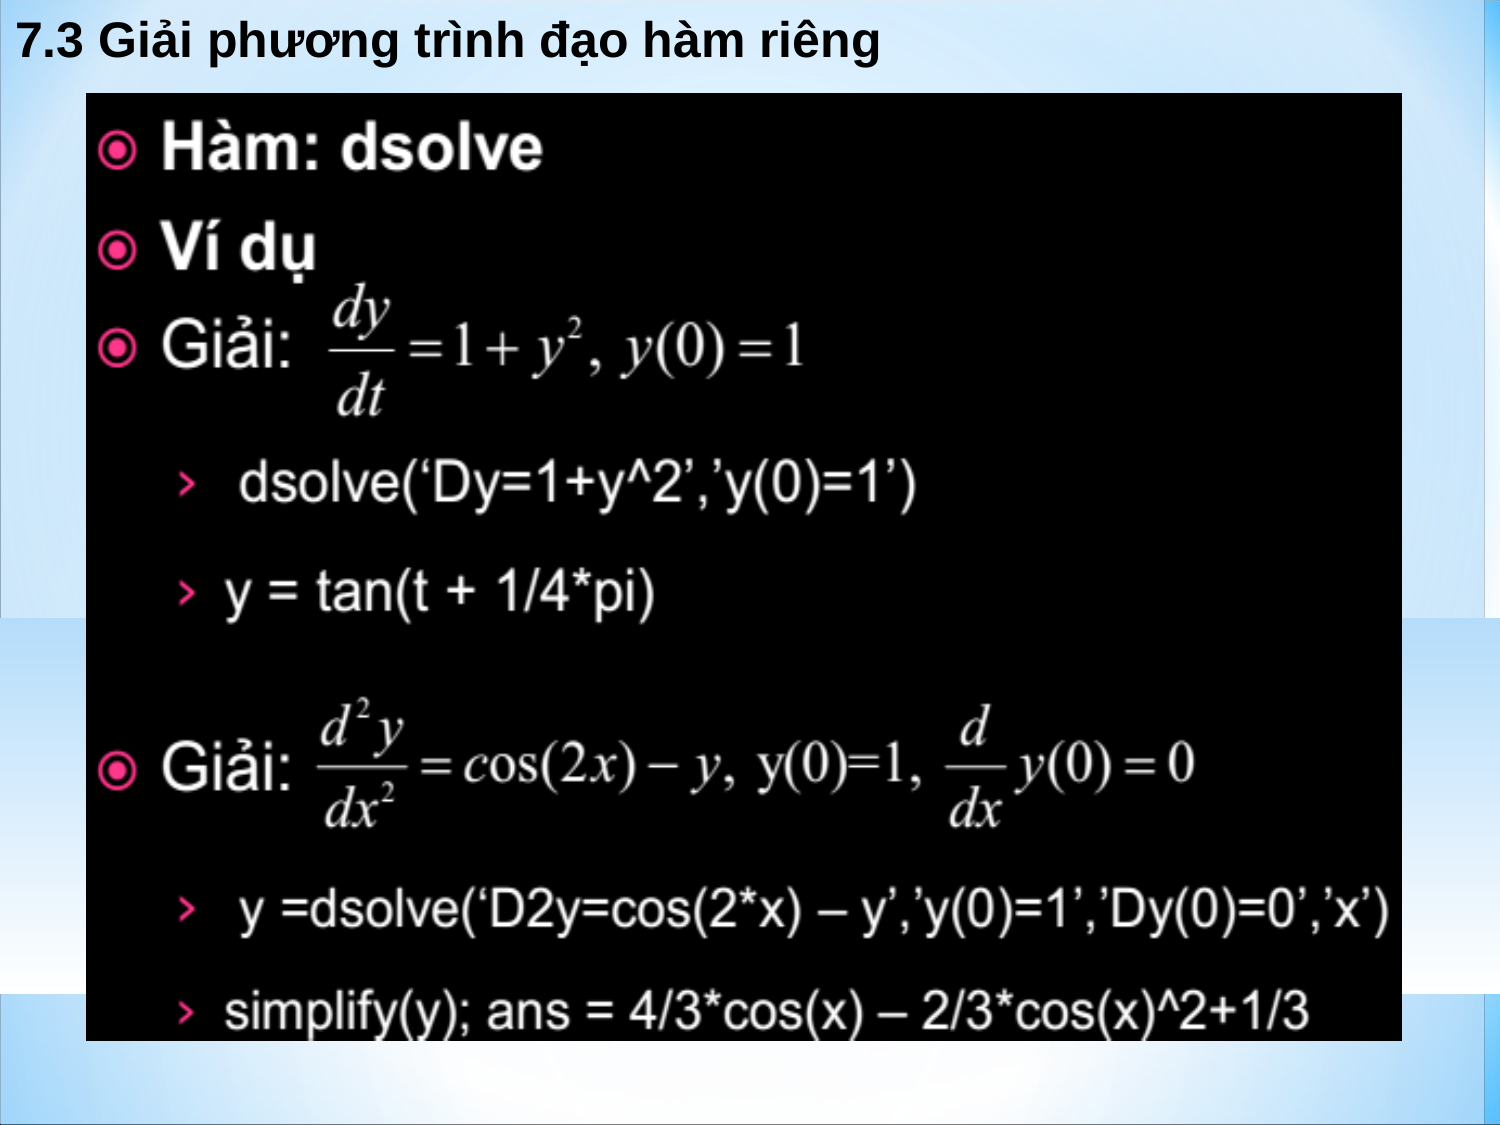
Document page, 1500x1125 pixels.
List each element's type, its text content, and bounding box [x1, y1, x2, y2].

text_box 7.3 Giải phương trình đạo hàm riêng [0, 0, 961, 76]
picture [0, 0, 1500, 1125]
